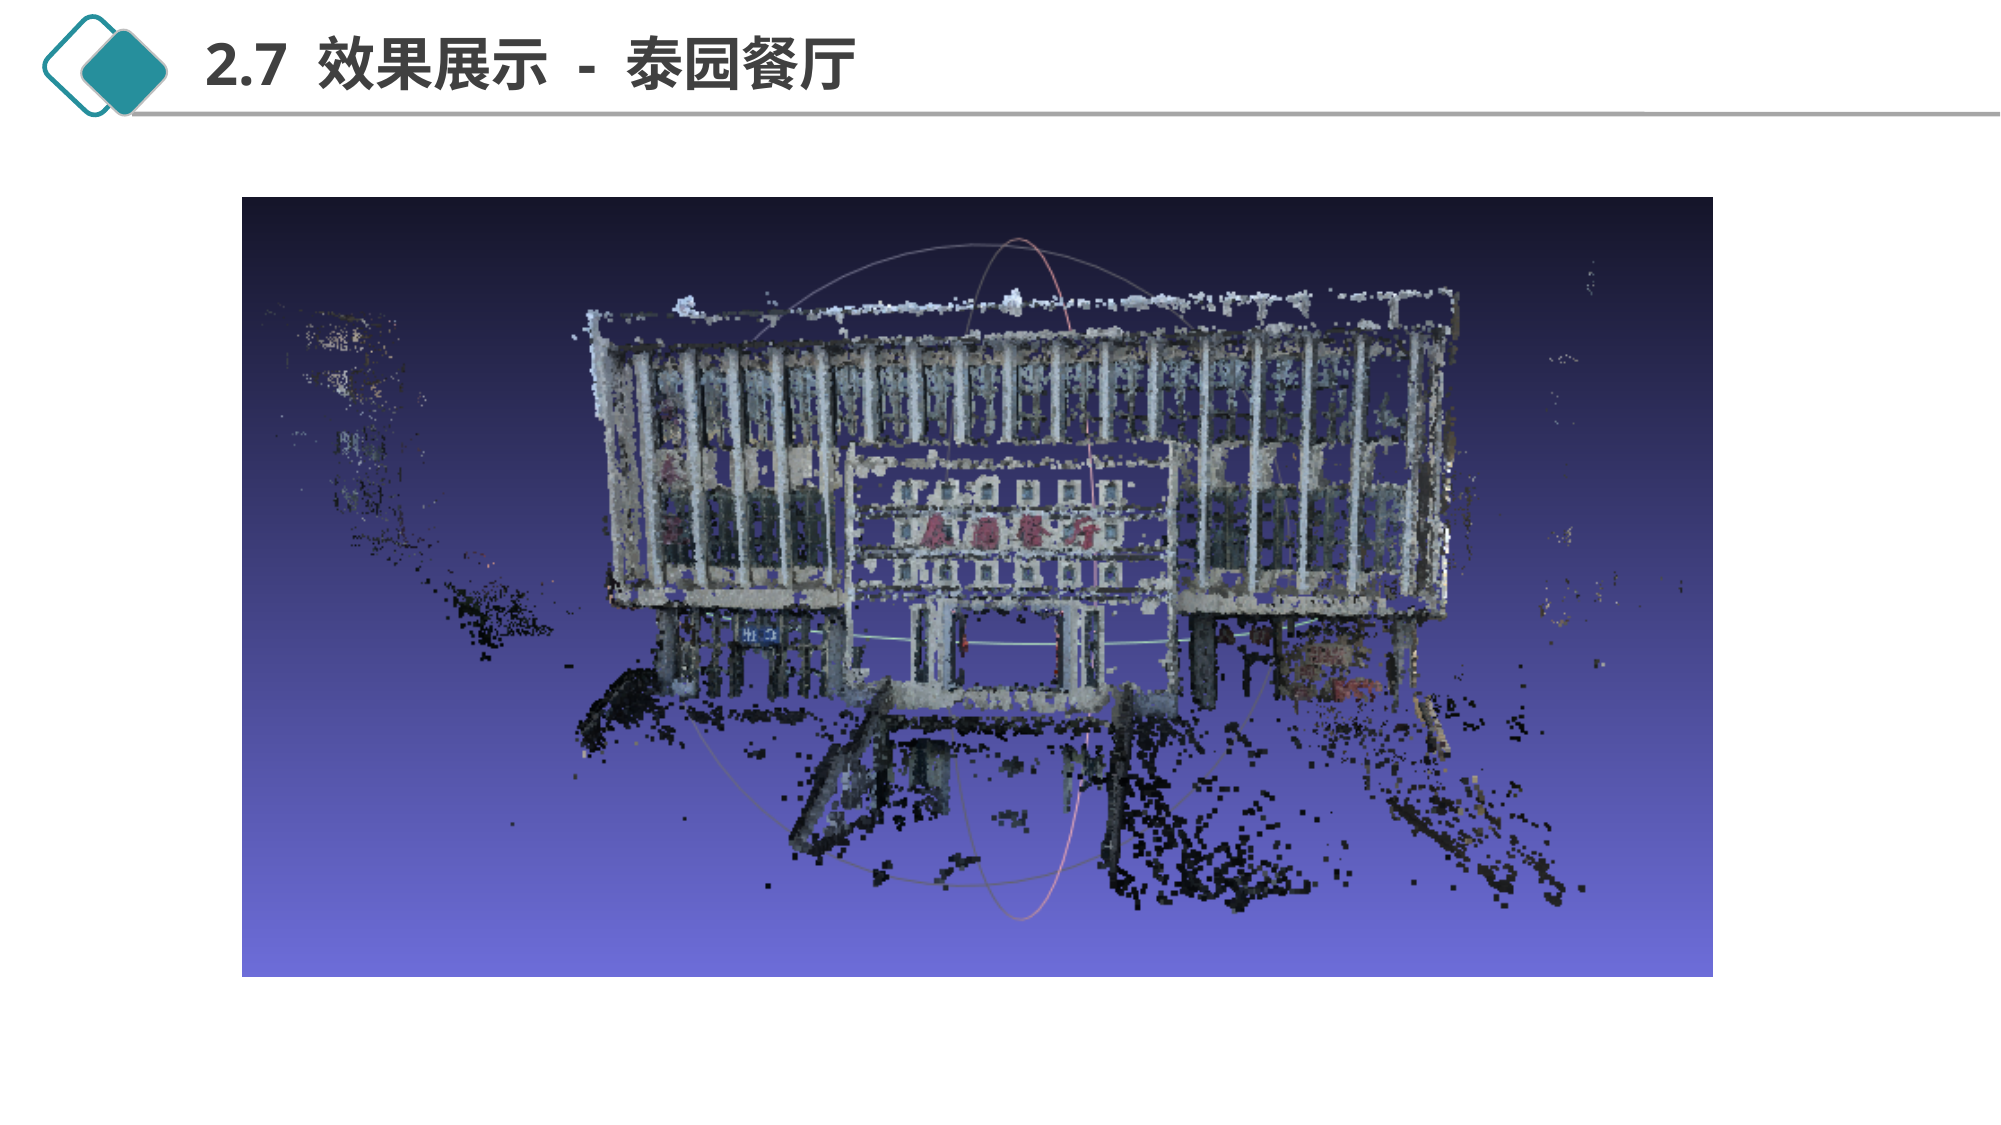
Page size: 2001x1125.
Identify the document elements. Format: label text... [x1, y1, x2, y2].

picture [242, 197, 1713, 977]
text_box 2.7 效果展示 - 泰园餐厅 [189, 28, 1048, 118]
